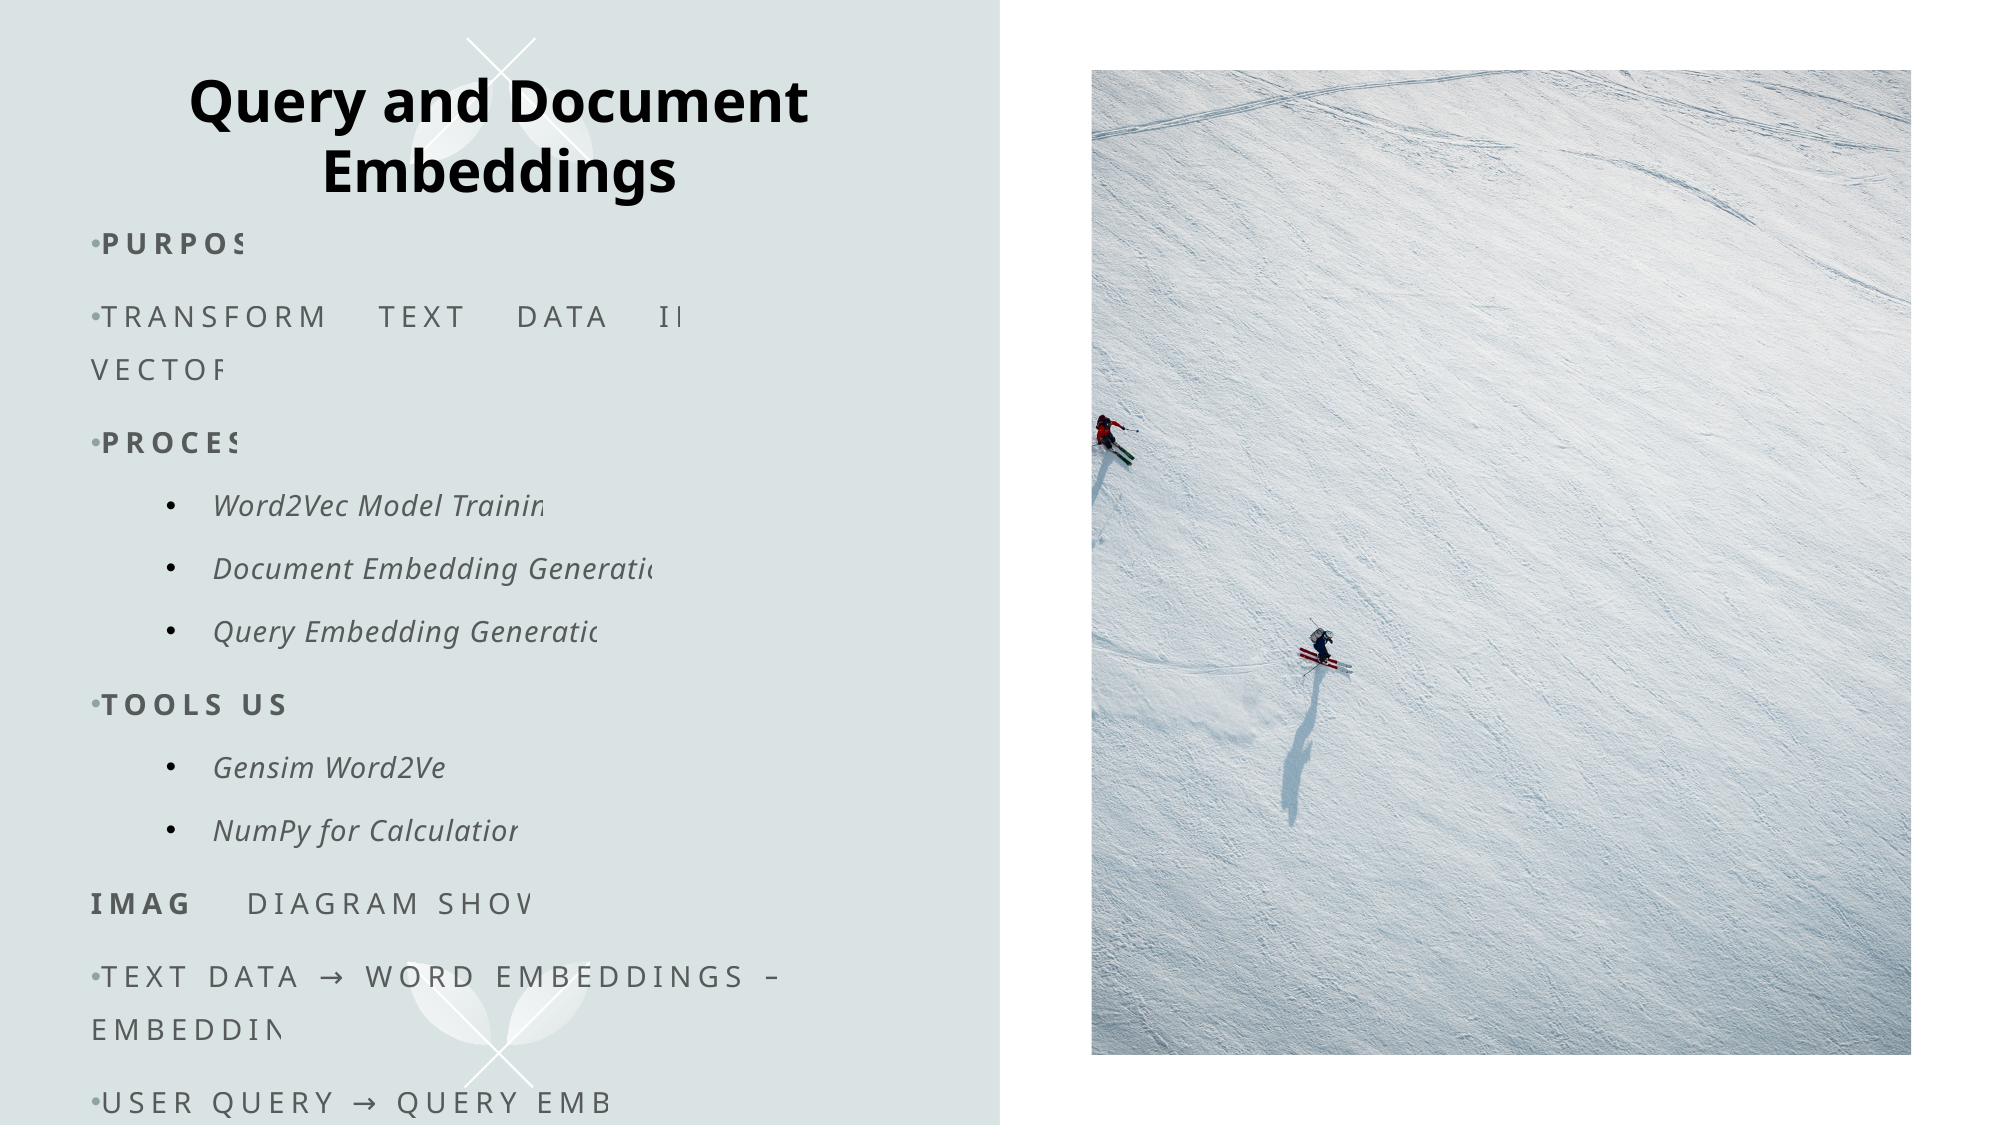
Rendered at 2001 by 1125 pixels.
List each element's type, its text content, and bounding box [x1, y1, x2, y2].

title Query and Document Embeddings [75, 70, 923, 200]
subtitle Purpose: Transform text data into numerical vectors. Process: Word2Vec Model Training Document Embedding Generation Query Embedding Generation Tools Used: Gensim Word2Vec NumPy for Calculations Image: Diagram showing: Text Data → Word Embeddings → Document Embeddings User Query → Query Embeddings [75, 200, 1042, 1125]
picture [1091, 70, 1912, 1055]
